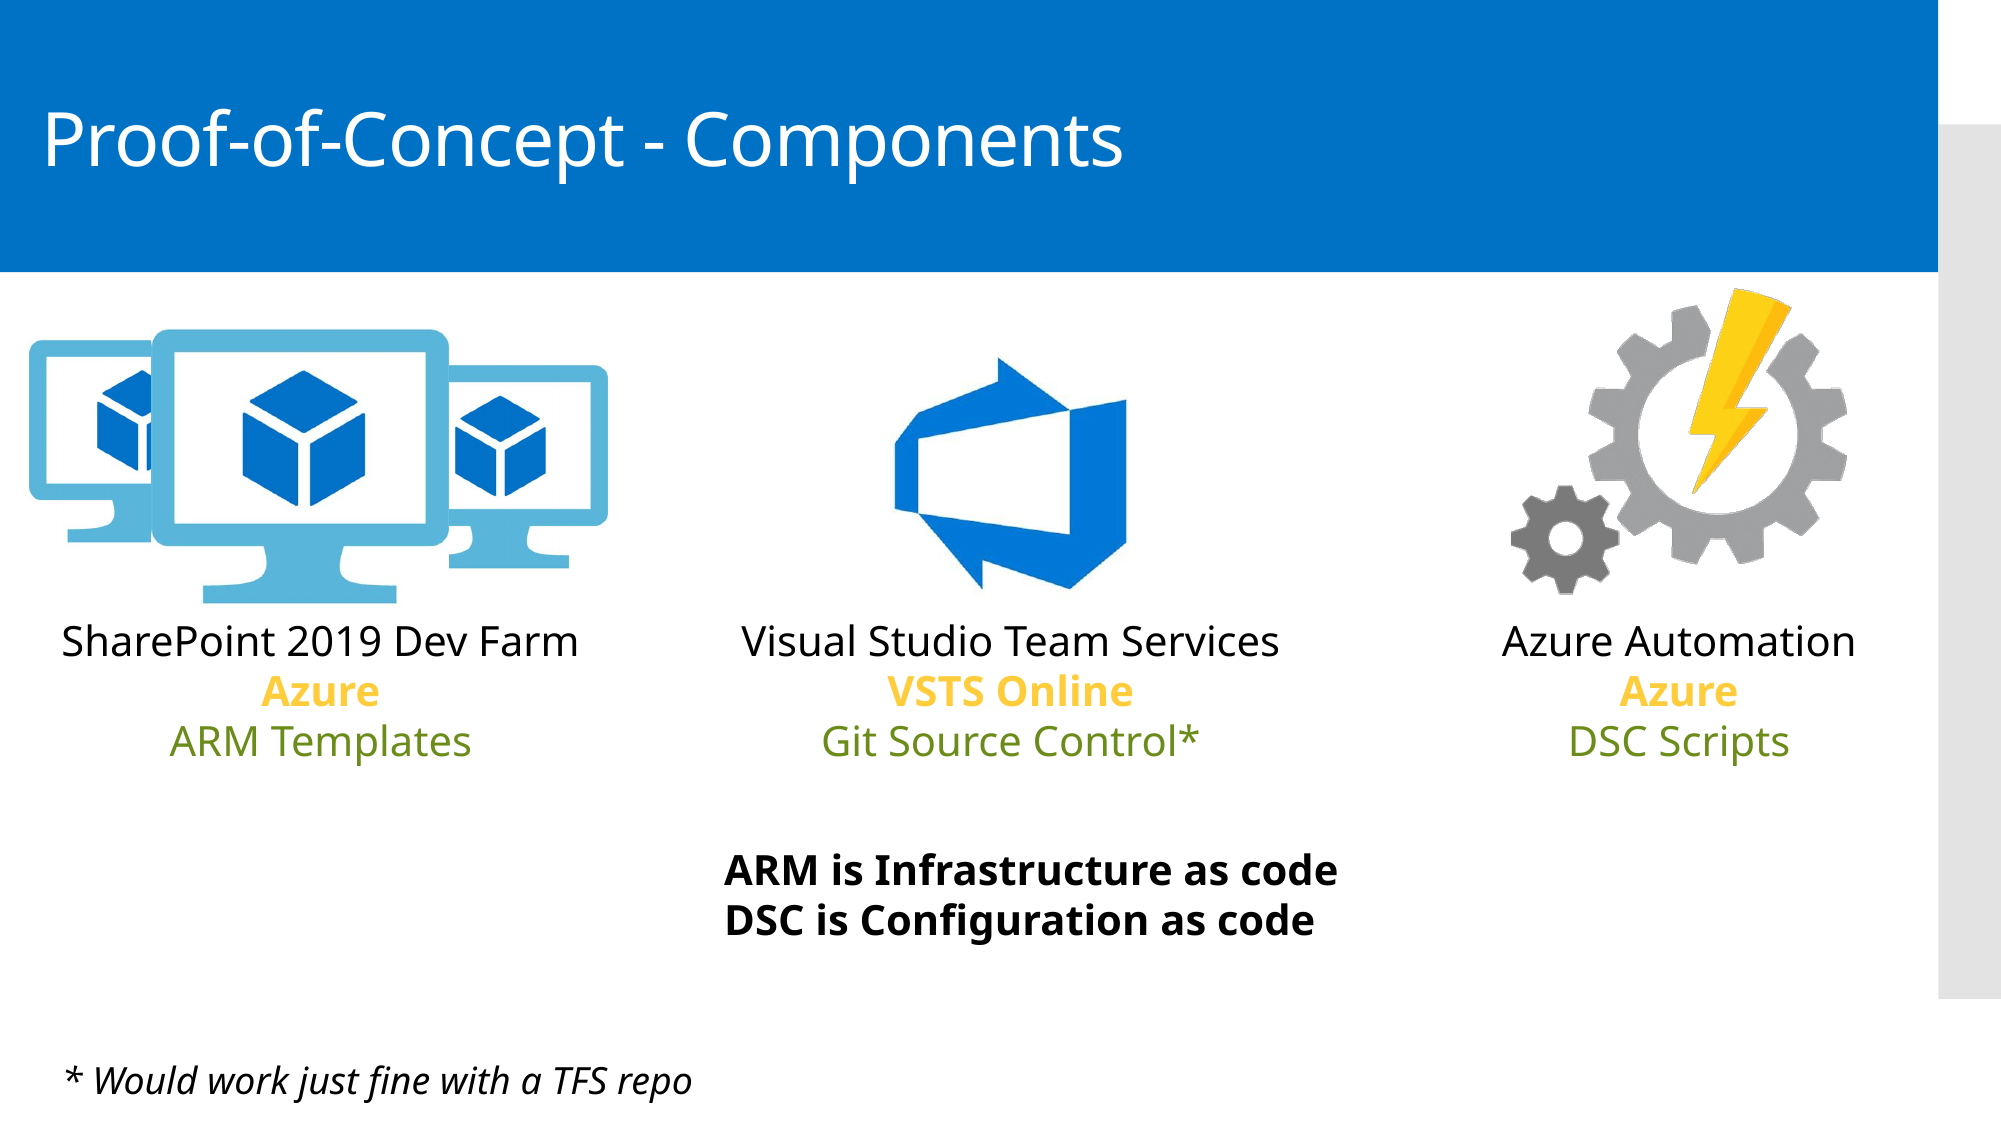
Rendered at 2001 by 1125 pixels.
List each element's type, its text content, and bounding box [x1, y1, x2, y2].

text_box Visual Studio Team Services VSTS Online Git Source Control* [732, 615, 1290, 766]
text_box ARM is Infrastructure as code DSC is Configuration as code [724, 843, 2000, 944]
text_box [29, 316, 608, 616]
title Proof-of-Concept - Components [26, 26, 1870, 257]
picture [841, 298, 1197, 654]
text_box SharePoint 2019 Dev Farm Azure ARM Templates [42, 616, 600, 766]
picture [1488, 251, 1870, 633]
text_box Azure Automation Azure DSC Scripts [1400, 615, 1958, 766]
text_box * Would work just fine with a TFS repo [61, 1057, 1240, 1103]
